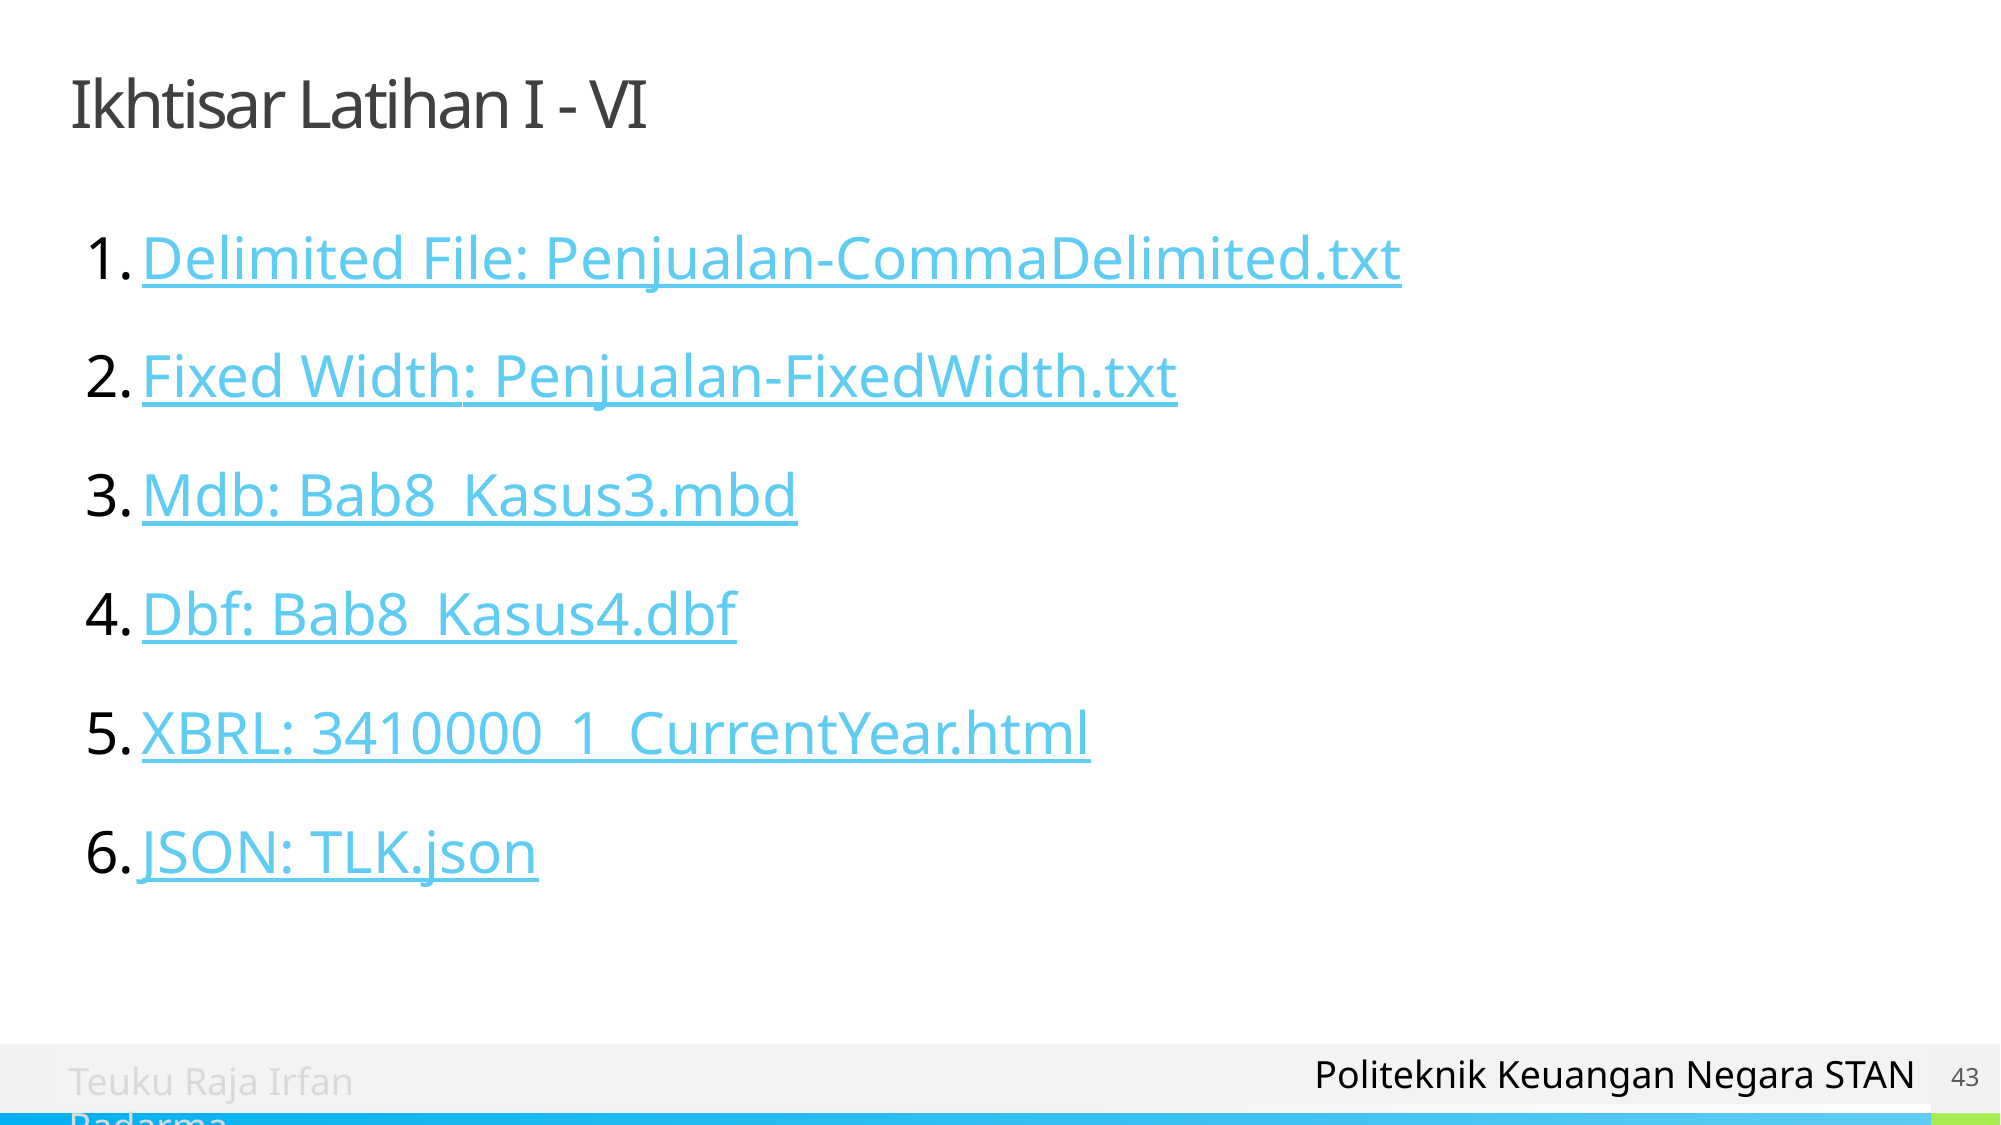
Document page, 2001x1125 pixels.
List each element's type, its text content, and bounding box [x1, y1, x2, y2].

slide_number 43 [1931, 1044, 2000, 1114]
text_box Politeknik Keuangan Negara STAN [52, 1044, 1931, 1104]
title Ikhtisar Latihan I - VI [70, 70, 1932, 142]
text_box Delimited File: Penjualan-CommaDelimited.txt Fixed Width: Penjualan-FixedWidth.txt Mdb: Bab8_Kasus3.mbd Dbf: Bab8_Kasus4.dbf XBRL: 3410000_1_CurrentYear.html JSON: TLK.json [70, 173, 1884, 902]
text_box Teuku Raja Irfan Radarma [53, 1050, 437, 1125]
